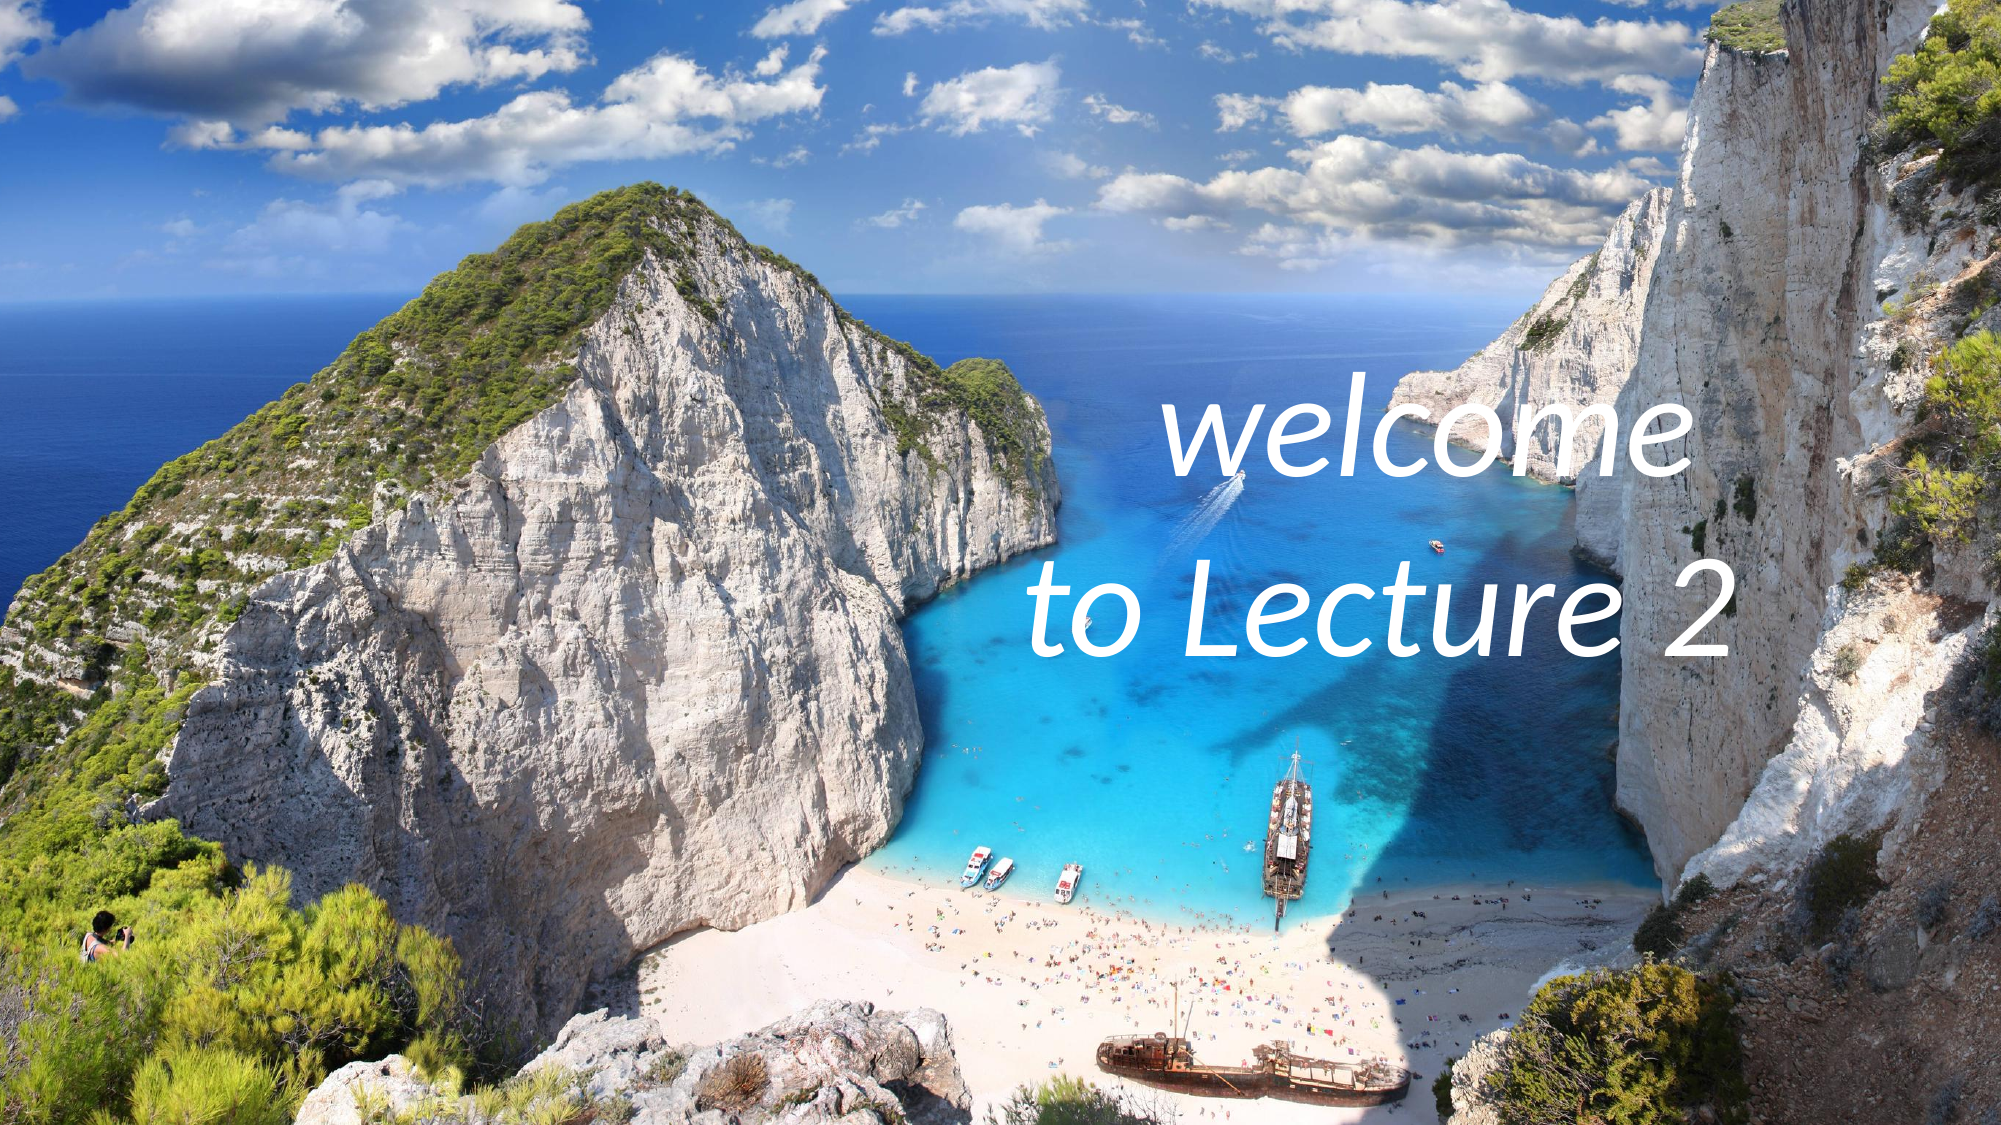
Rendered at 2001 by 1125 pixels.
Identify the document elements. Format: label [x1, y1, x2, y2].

list [0, 0, 2000, 1125]
